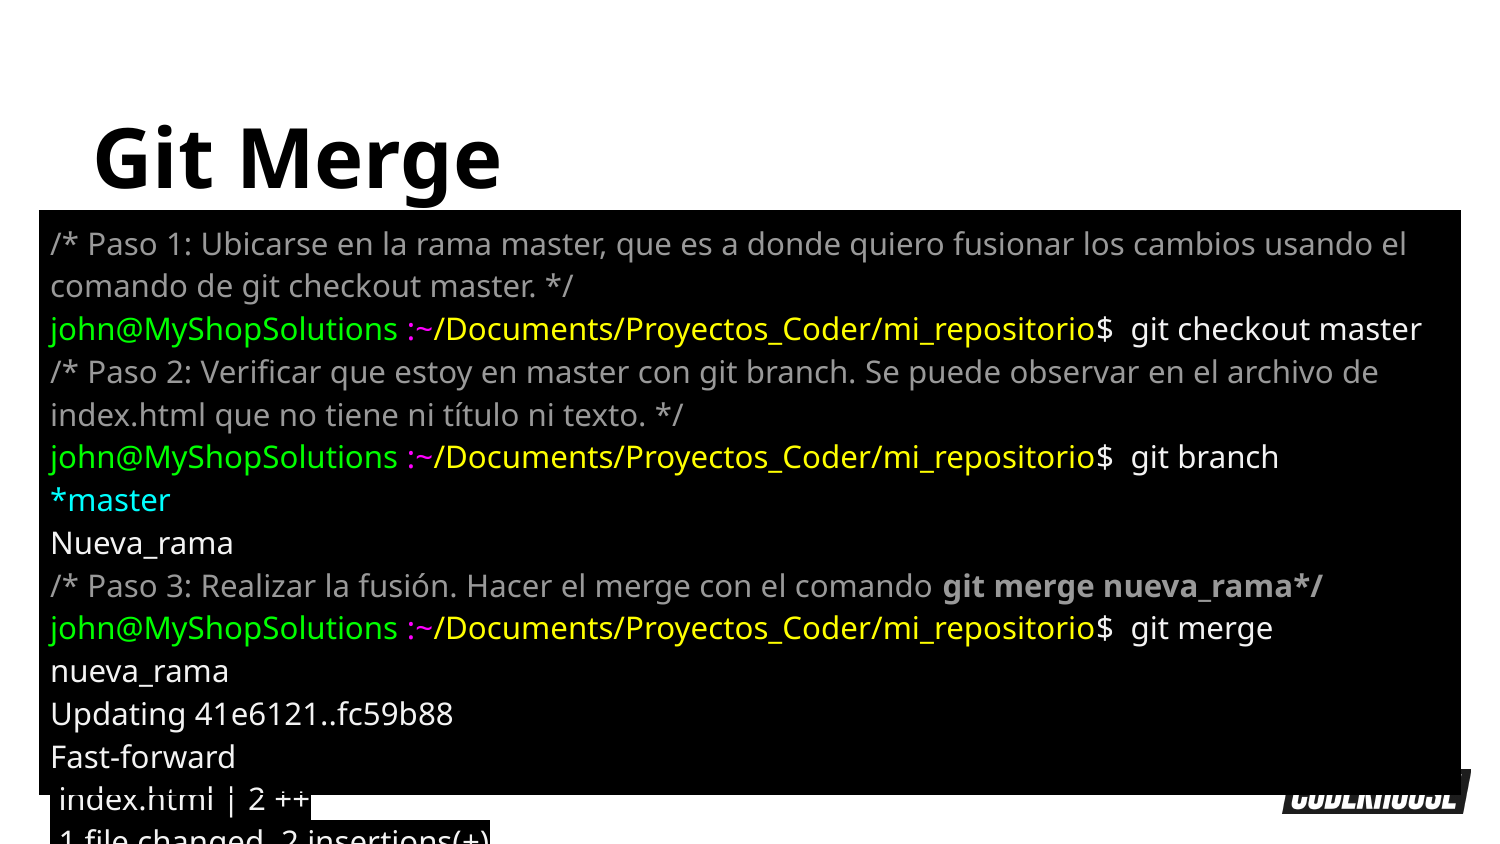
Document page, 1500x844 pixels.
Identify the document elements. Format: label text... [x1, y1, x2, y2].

picture [1281, 769, 1471, 814]
table_header /* Paso 1: Ubicarse en la rama master, que es a donde quiero fusionar los cambios usando el comando de git checkout master. */ john@MyShopSolutions :~/Documents/Proyectos_Coder/mi_repositorio$ git checkout master /* Paso 2: Verificar que estoy en master con git branch. Se puede observar en el archivo de index.html que no tiene ni título ni texto. */ john@MyShopSolutions :~/Documents/Proyectos_Coder/mi_repositorio$ git branch *master Nueva_rama /* Paso 3: Realizar la fusión. Hacer el merge con el comando git merge nueva_rama*/ john@MyShopSolutions :~/Documents/Proyectos_Coder/mi_repositorio$ git merge nueva_rama Updating 41e6121..fc59b88 Fast-forward index.html | 2 ++ 1 file changed, 2 insertions(+) [41, 212, 1459, 793]
text_box Git Merge [77, 101, 1414, 210]
